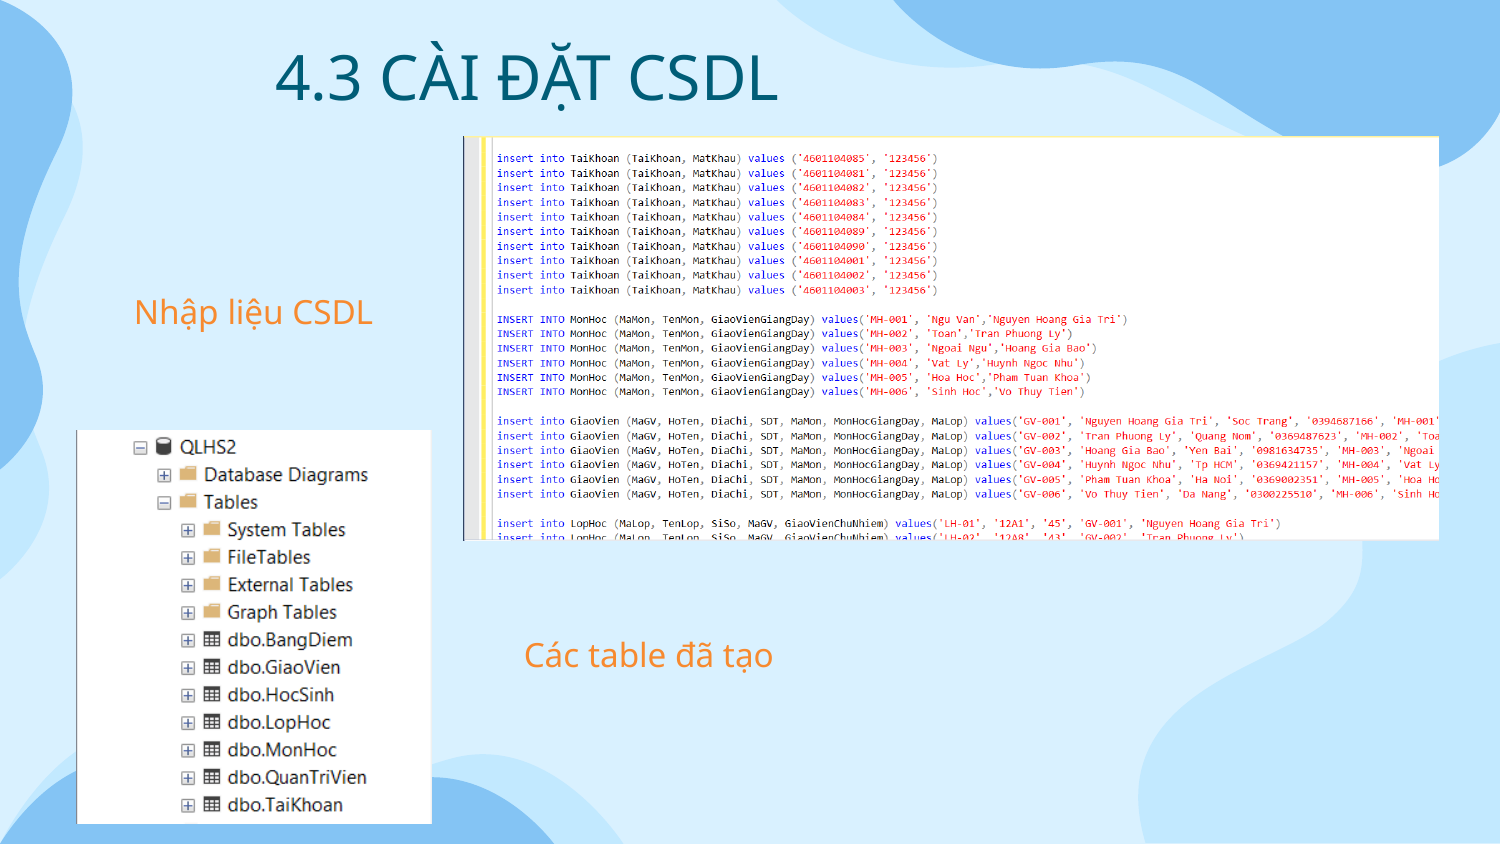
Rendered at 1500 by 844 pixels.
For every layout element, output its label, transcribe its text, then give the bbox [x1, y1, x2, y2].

picture [463, 136, 1439, 542]
picture [76, 429, 432, 825]
text_box Các table đã tạo [435, 626, 882, 682]
title 4.3 CÀI ĐẶT CSDL [0, 23, 1129, 137]
text_box Nhập liệu CSDL [21, 283, 458, 339]
